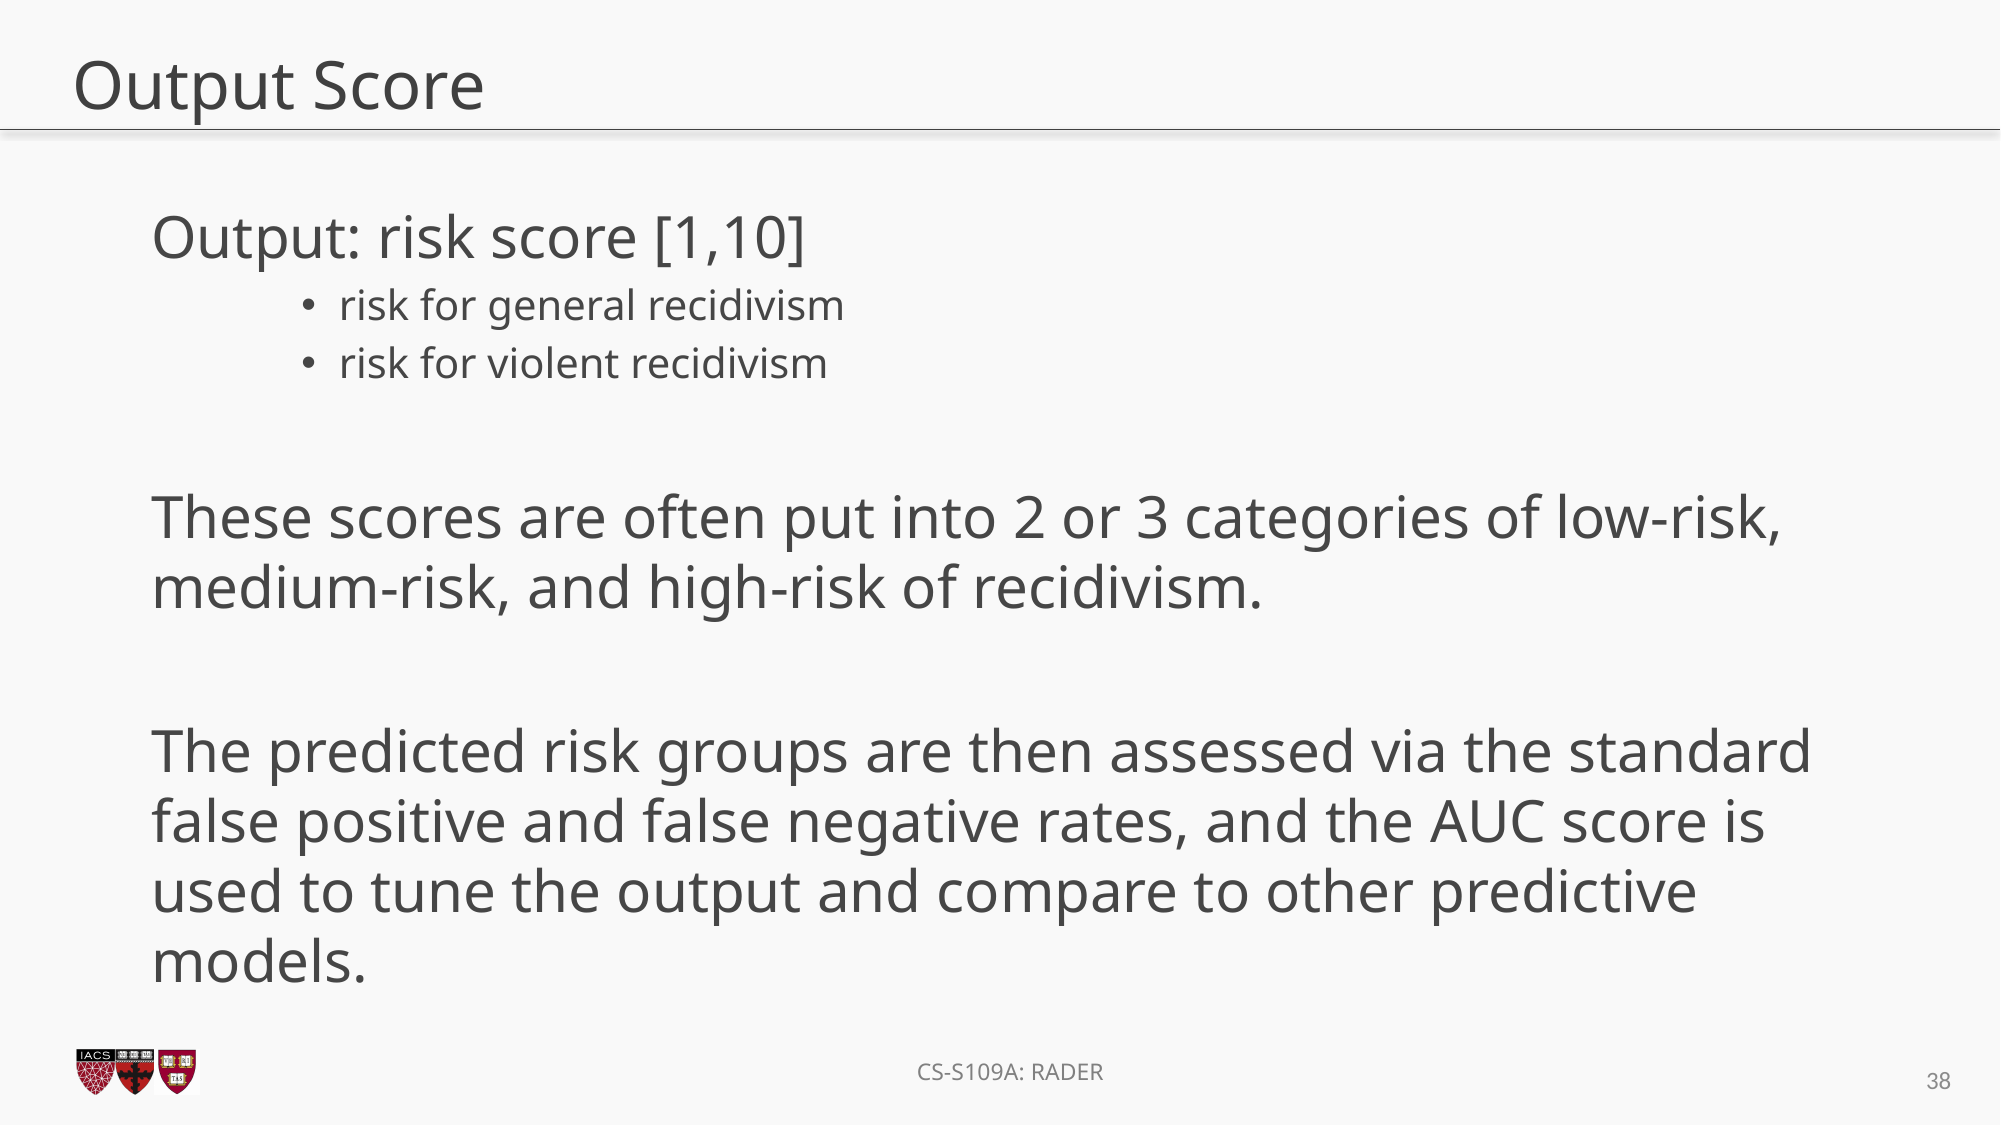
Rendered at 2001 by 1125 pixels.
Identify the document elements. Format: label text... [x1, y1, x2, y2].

slide_number 38 [1500, 1050, 1967, 1110]
list Output: risk score [1,10] risk for general recidivism risk for violent recidivism These scores are often put into 2 or 3 categories of low-risk, medium-risk, and high-risk of recidivism. The predicted risk groups are then assessed via the standard false positive and false negative rates, and the AUC score is used to tune the output and compare to other predictive models. [136, 193, 1831, 923]
title Output Score [57, 35, 1943, 162]
picture [75, 1049, 200, 1095]
